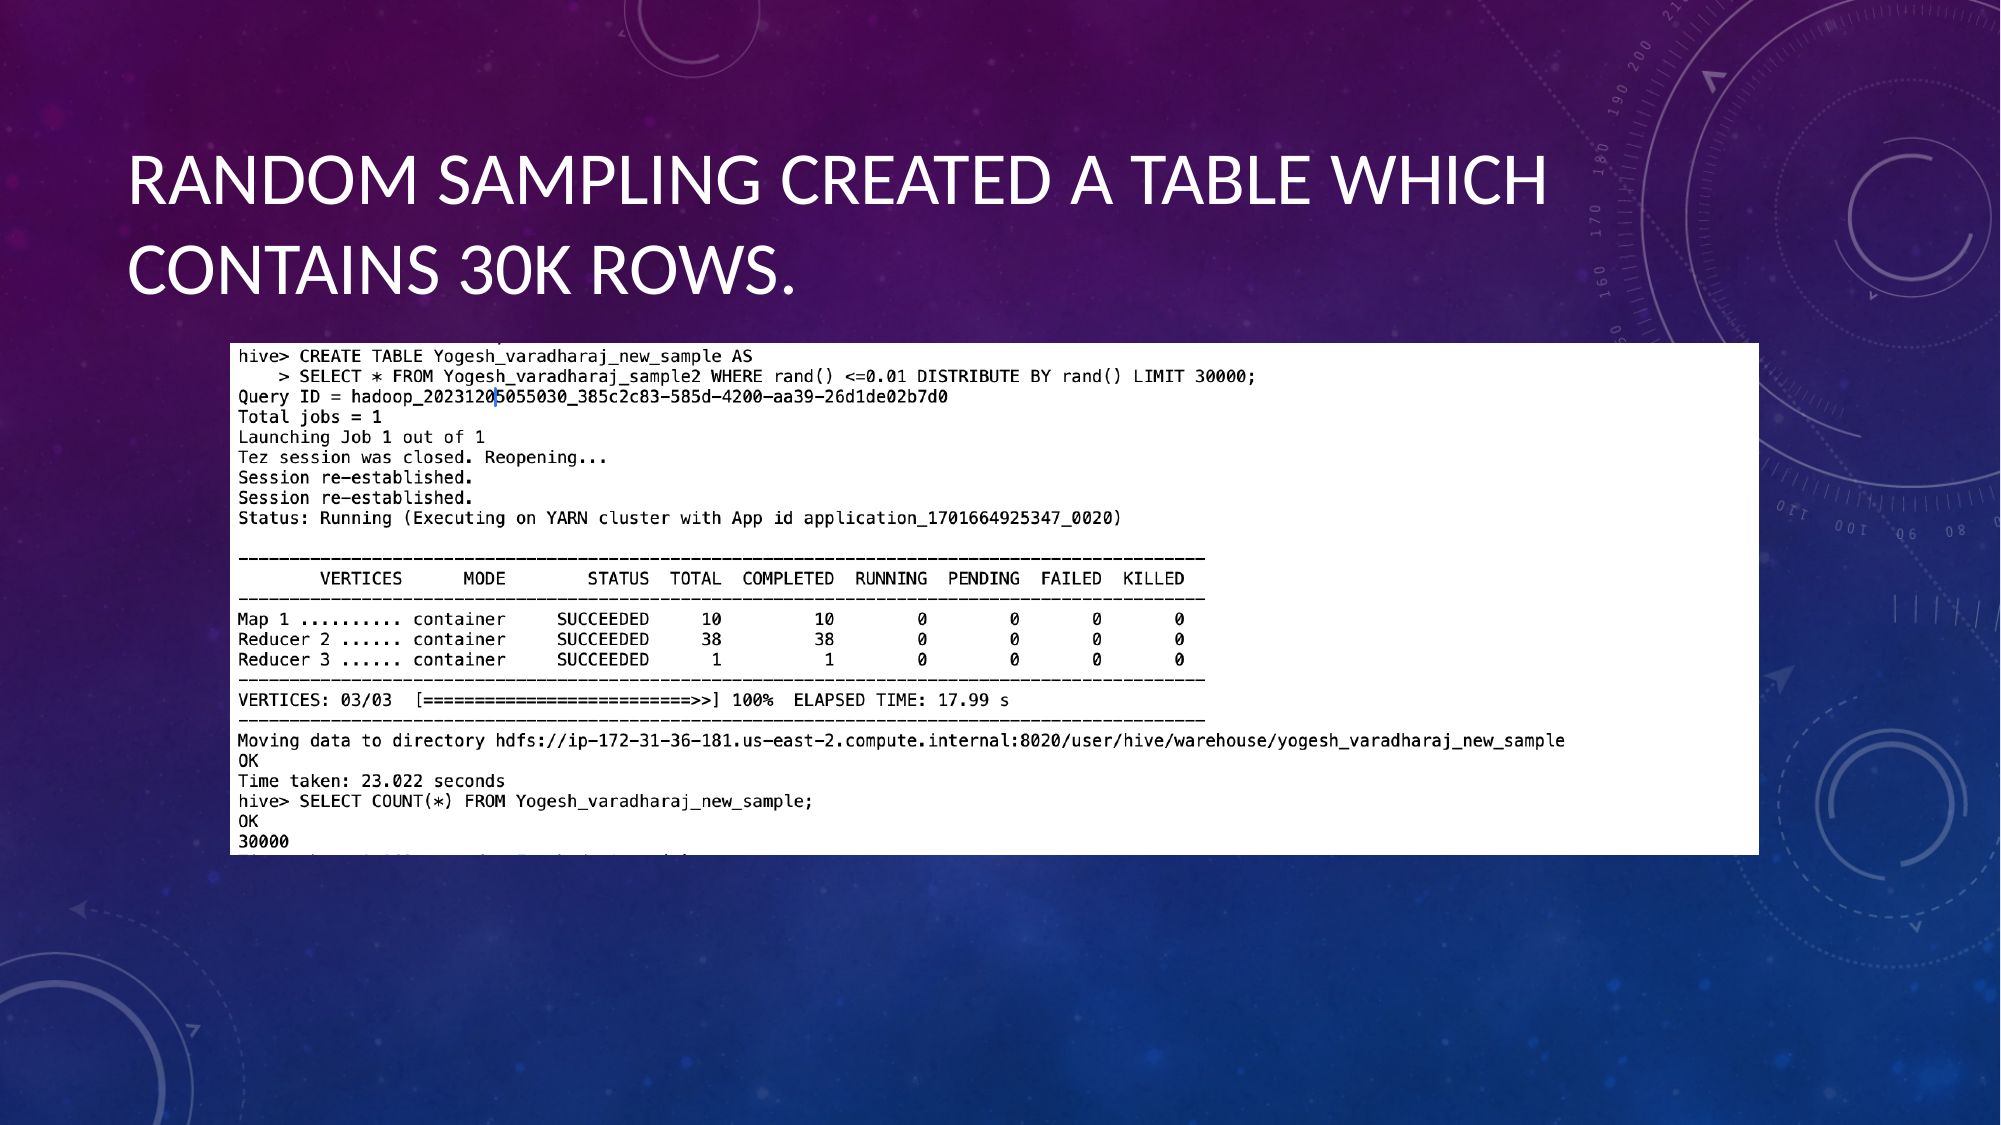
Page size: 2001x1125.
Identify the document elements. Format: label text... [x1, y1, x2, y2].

picture [0, 0, 2001, 1125]
title RANDOM SAMPLING CREATED A TABLE WHICH CONTAINS 30K ROWS. [112, 99, 1775, 339]
